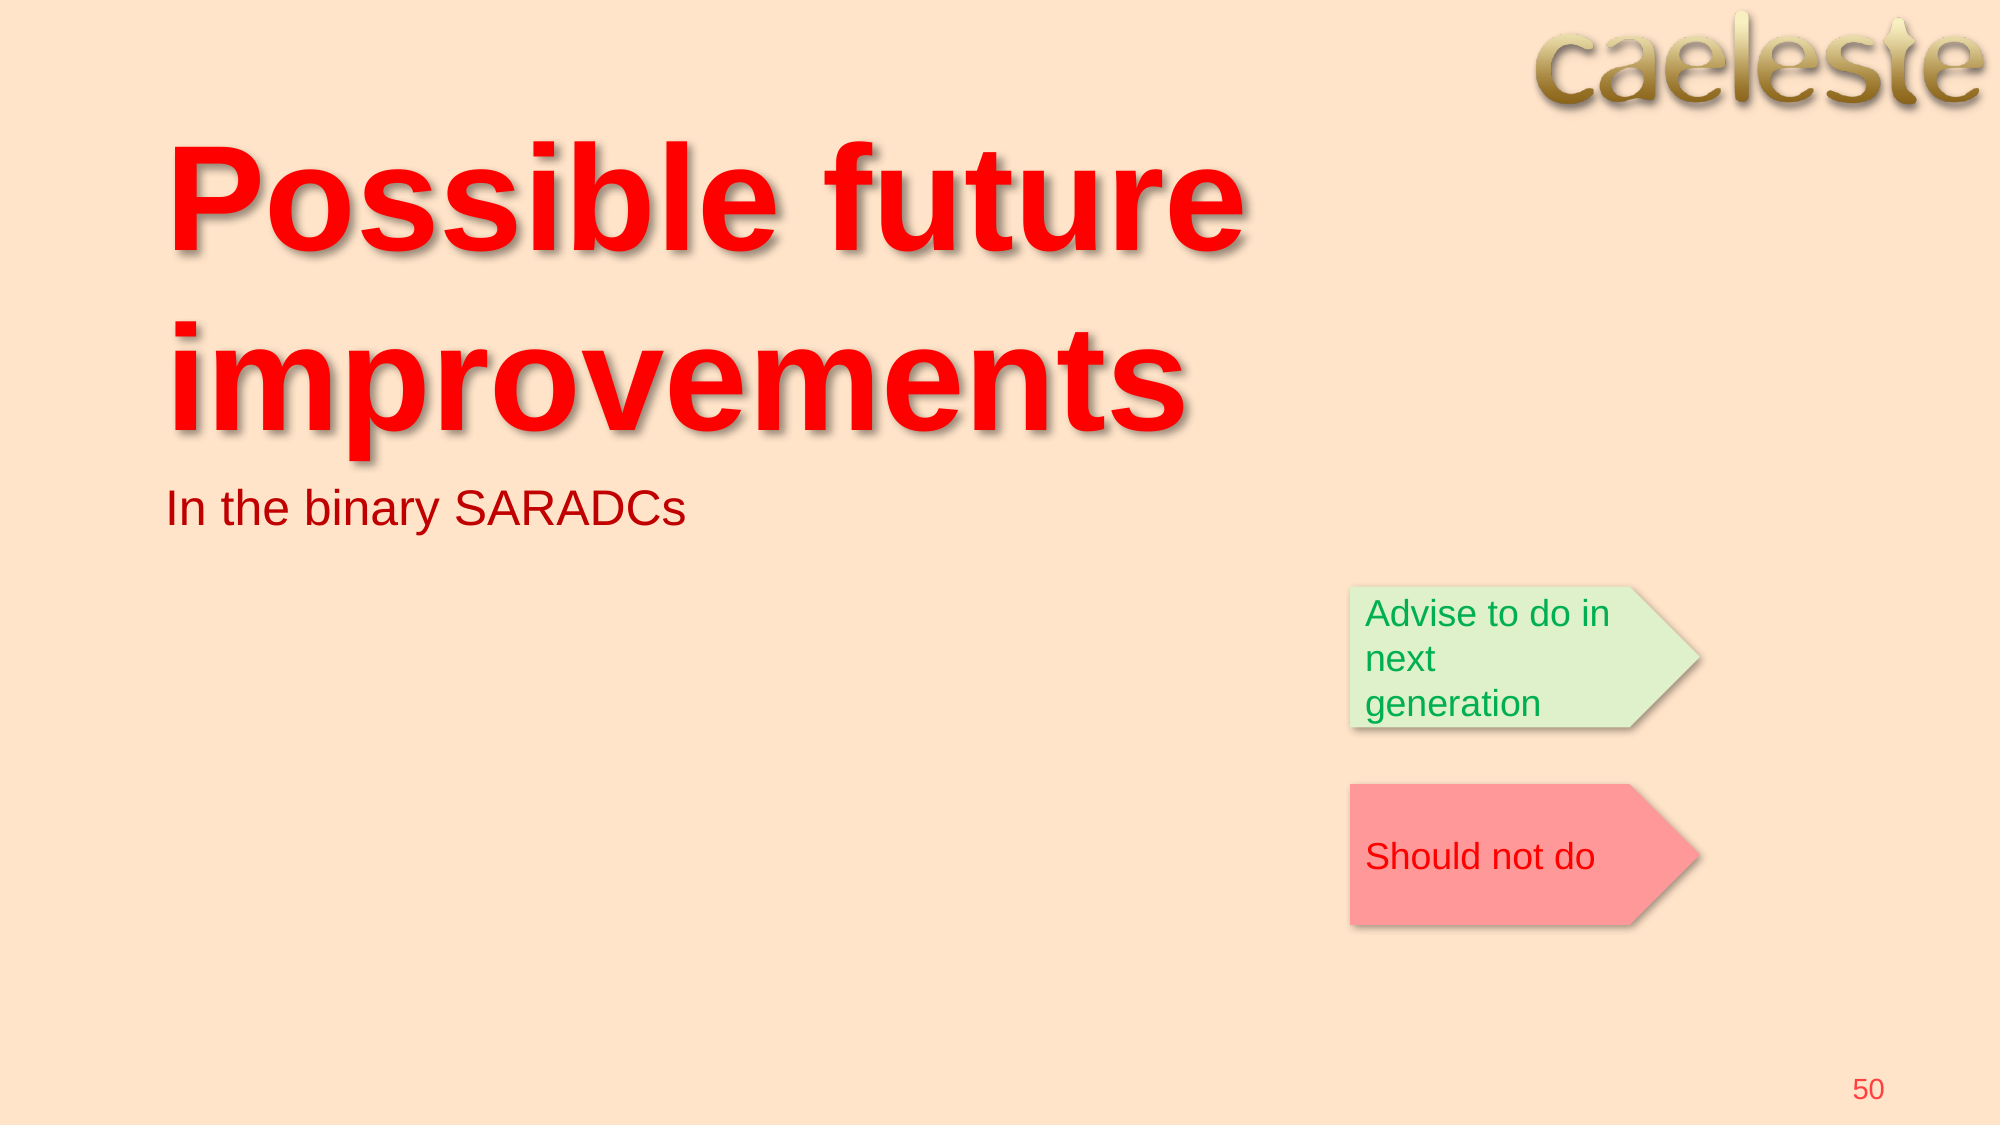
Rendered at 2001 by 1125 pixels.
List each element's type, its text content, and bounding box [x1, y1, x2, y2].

subtitle In the binary SARADCs [150, 468, 2000, 925]
title Possible future improvements [150, 349, 2000, 468]
slide_number 50 [1433, 1062, 1901, 1125]
picture [1524, 0, 2001, 241]
text_box Should not do [1350, 784, 1701, 925]
text_box Advise to do in next generation [1350, 586, 1701, 728]
